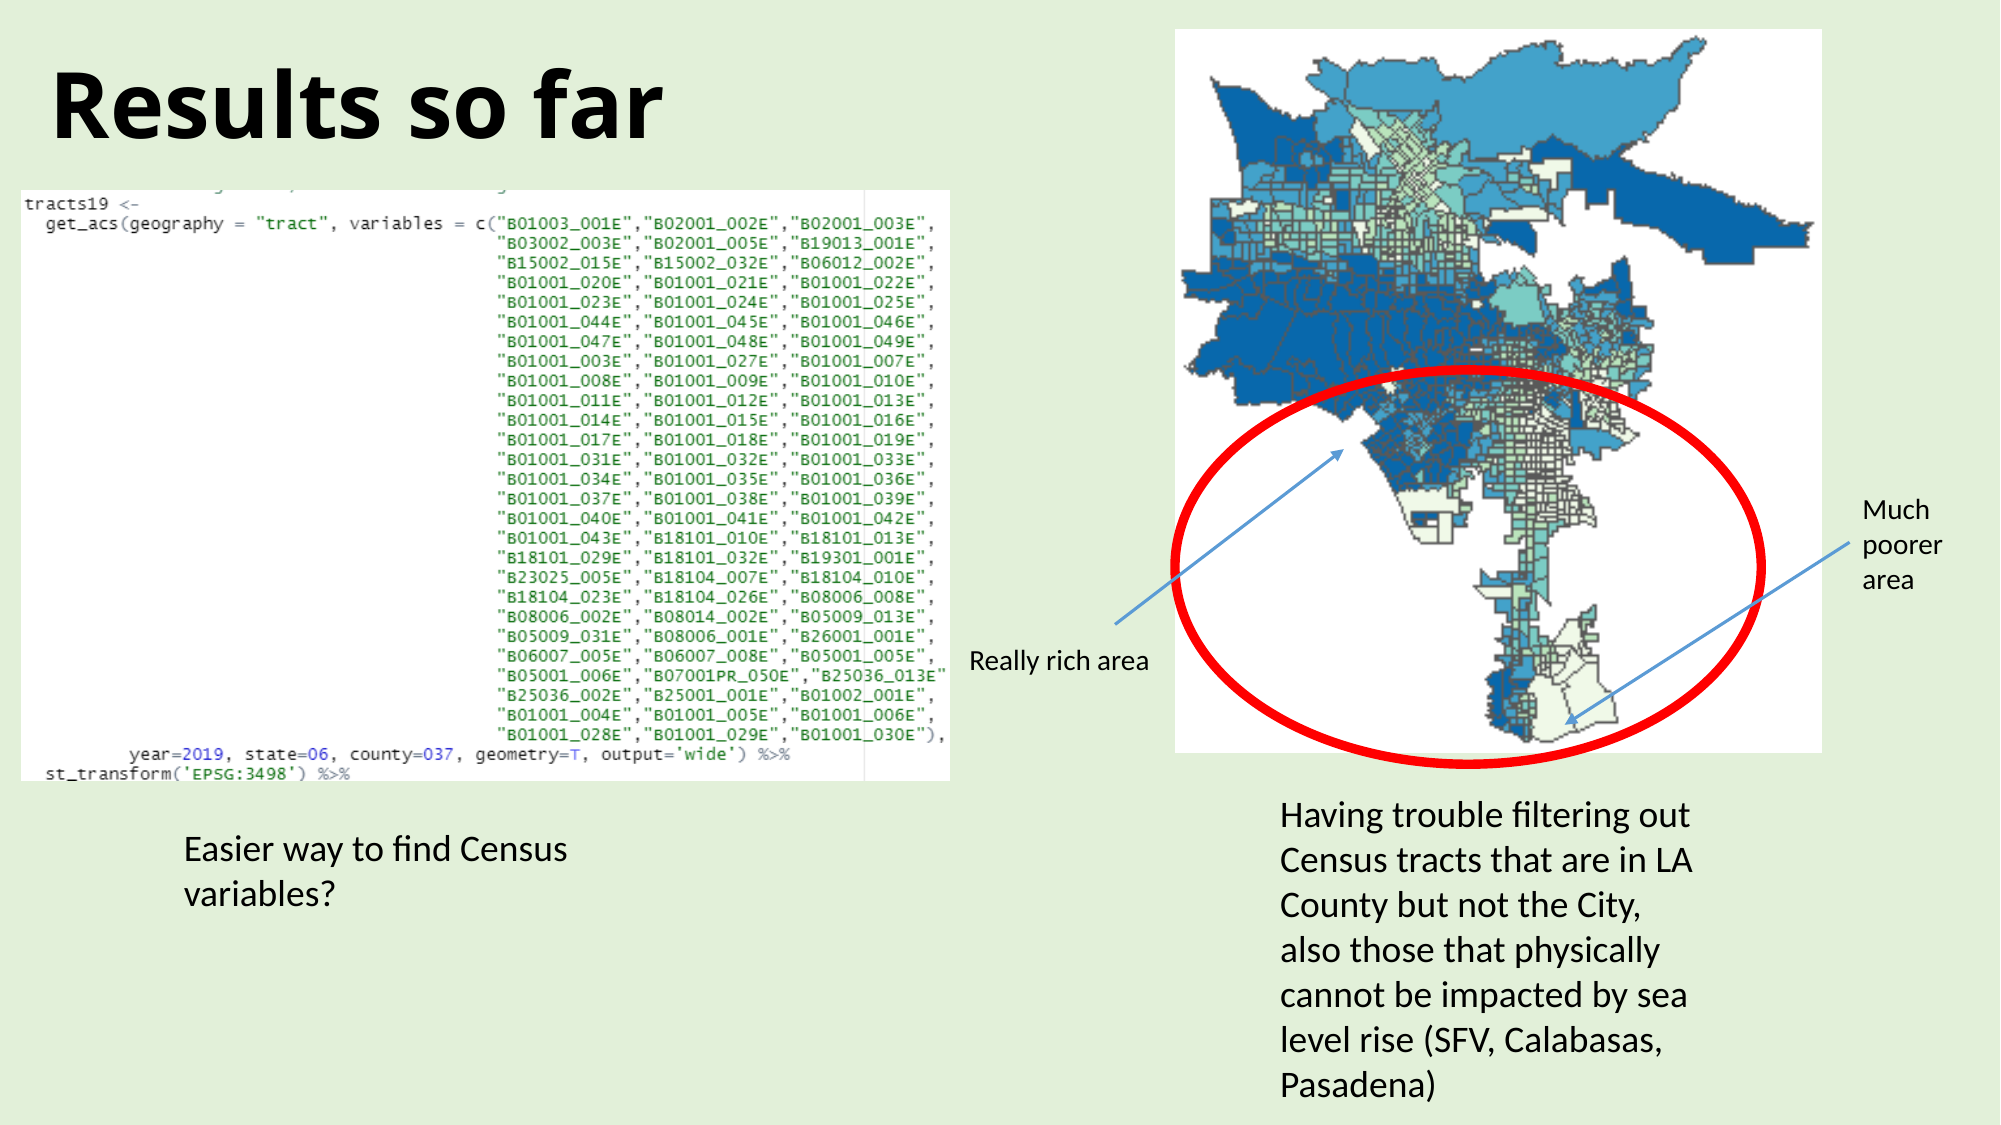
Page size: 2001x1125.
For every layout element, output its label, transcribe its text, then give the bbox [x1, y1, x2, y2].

text_box Easier way to find Census variables? [168, 816, 619, 921]
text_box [1564, 542, 1850, 725]
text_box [1114, 449, 1344, 625]
title Results so far [34, 0, 1760, 218]
picture [1175, 29, 1822, 753]
picture [21, 190, 950, 781]
text_box Having trouble filtering out Census tracts that are in LA County but not the City, also those that physically cannot be impacted by sea level rise (SFV, Calabasas, Pasadena) [1265, 782, 1716, 1112]
text_box Really rich area [954, 634, 1175, 684]
text_box Much poorer area [1847, 482, 2000, 603]
text_box [1366, 753, 1571, 766]
